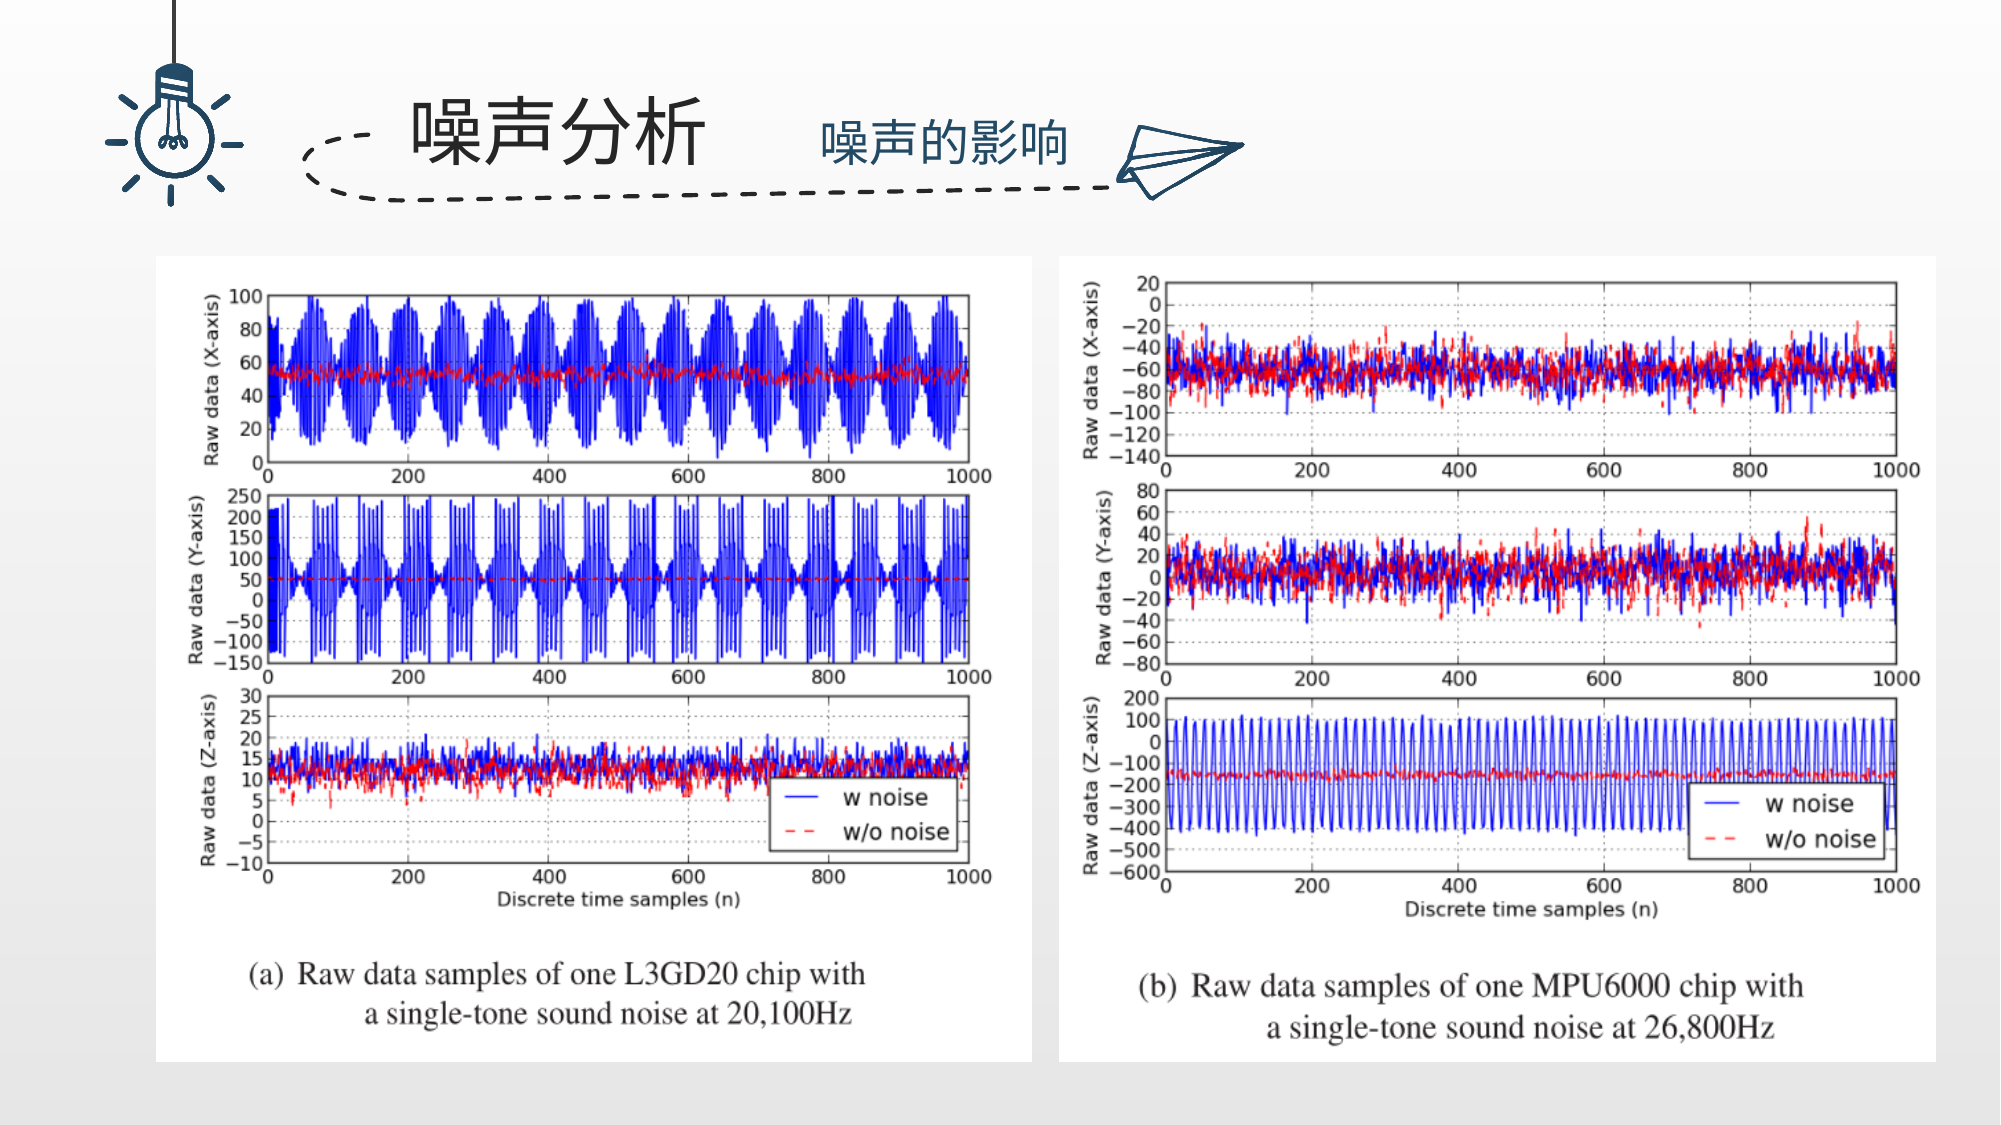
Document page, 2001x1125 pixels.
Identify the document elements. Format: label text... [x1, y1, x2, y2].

text_box [302, 133, 1116, 202]
text_box 噪声的影响 [804, 104, 1089, 179]
picture [155, 256, 1032, 1062]
text_box 噪声分析 [374, 77, 743, 161]
picture [1059, 256, 1936, 1062]
text_box [1116, 125, 1245, 201]
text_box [104, 0, 244, 207]
